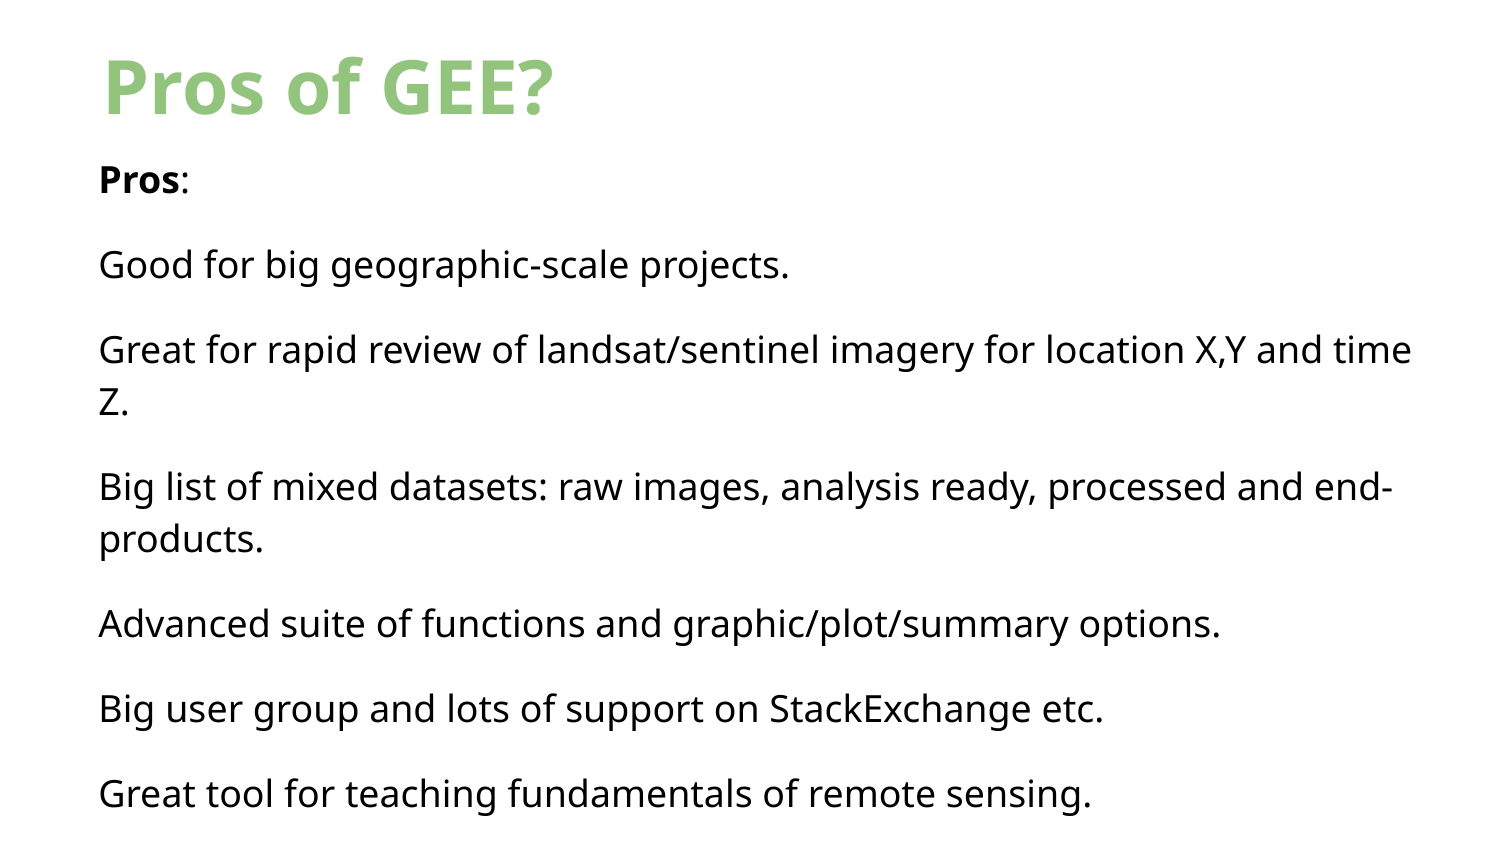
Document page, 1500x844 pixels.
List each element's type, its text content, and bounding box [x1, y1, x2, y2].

title Pros of GEE? [87, 24, 1219, 134]
title Pros: Good for big geographic-scale projects. Great for rapid review of landsat/sentinel imagery for location X,Y and time Z. Big list of mixed datasets: raw images, analysis ready, processed and end- products. Advanced suite of functions and graphic/plot/summary options. Big user group and lots of support on StackExchange etc. Great tool for teaching fundamentals of remote sensing. [83, 134, 1433, 638]
